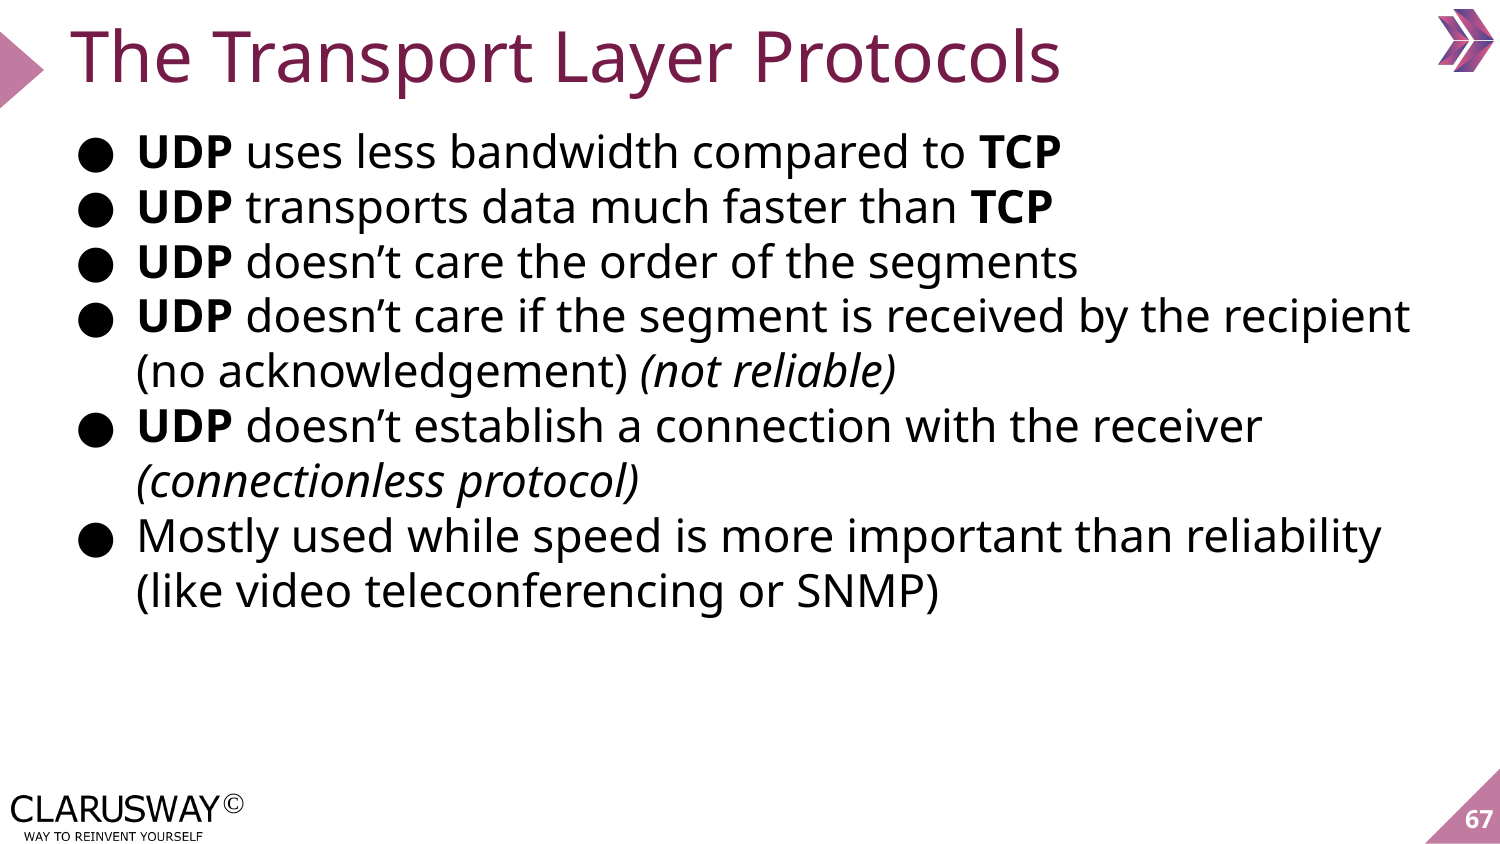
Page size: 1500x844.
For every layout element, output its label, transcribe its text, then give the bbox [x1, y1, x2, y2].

picture [11, 795, 220, 841]
title The Transport Layer Protocols [70, 28, 1472, 107]
picture [1438, 9, 1494, 72]
slide_number 67 [1418, 760, 1494, 838]
text_box UDP uses less bandwidth compared to TCP UDP transports data much faster than TCP UDP doesn’t care the order of the segments UDP doesn’t care if the segment is received by the recipient (no acknowledgement) (not reliable) UDP doesn’t establish a connection with the receiver (connectionless protocol) Mostly used while speed is more important than reliability (like video teleconferencing or SNMP) [46, 107, 1497, 661]
